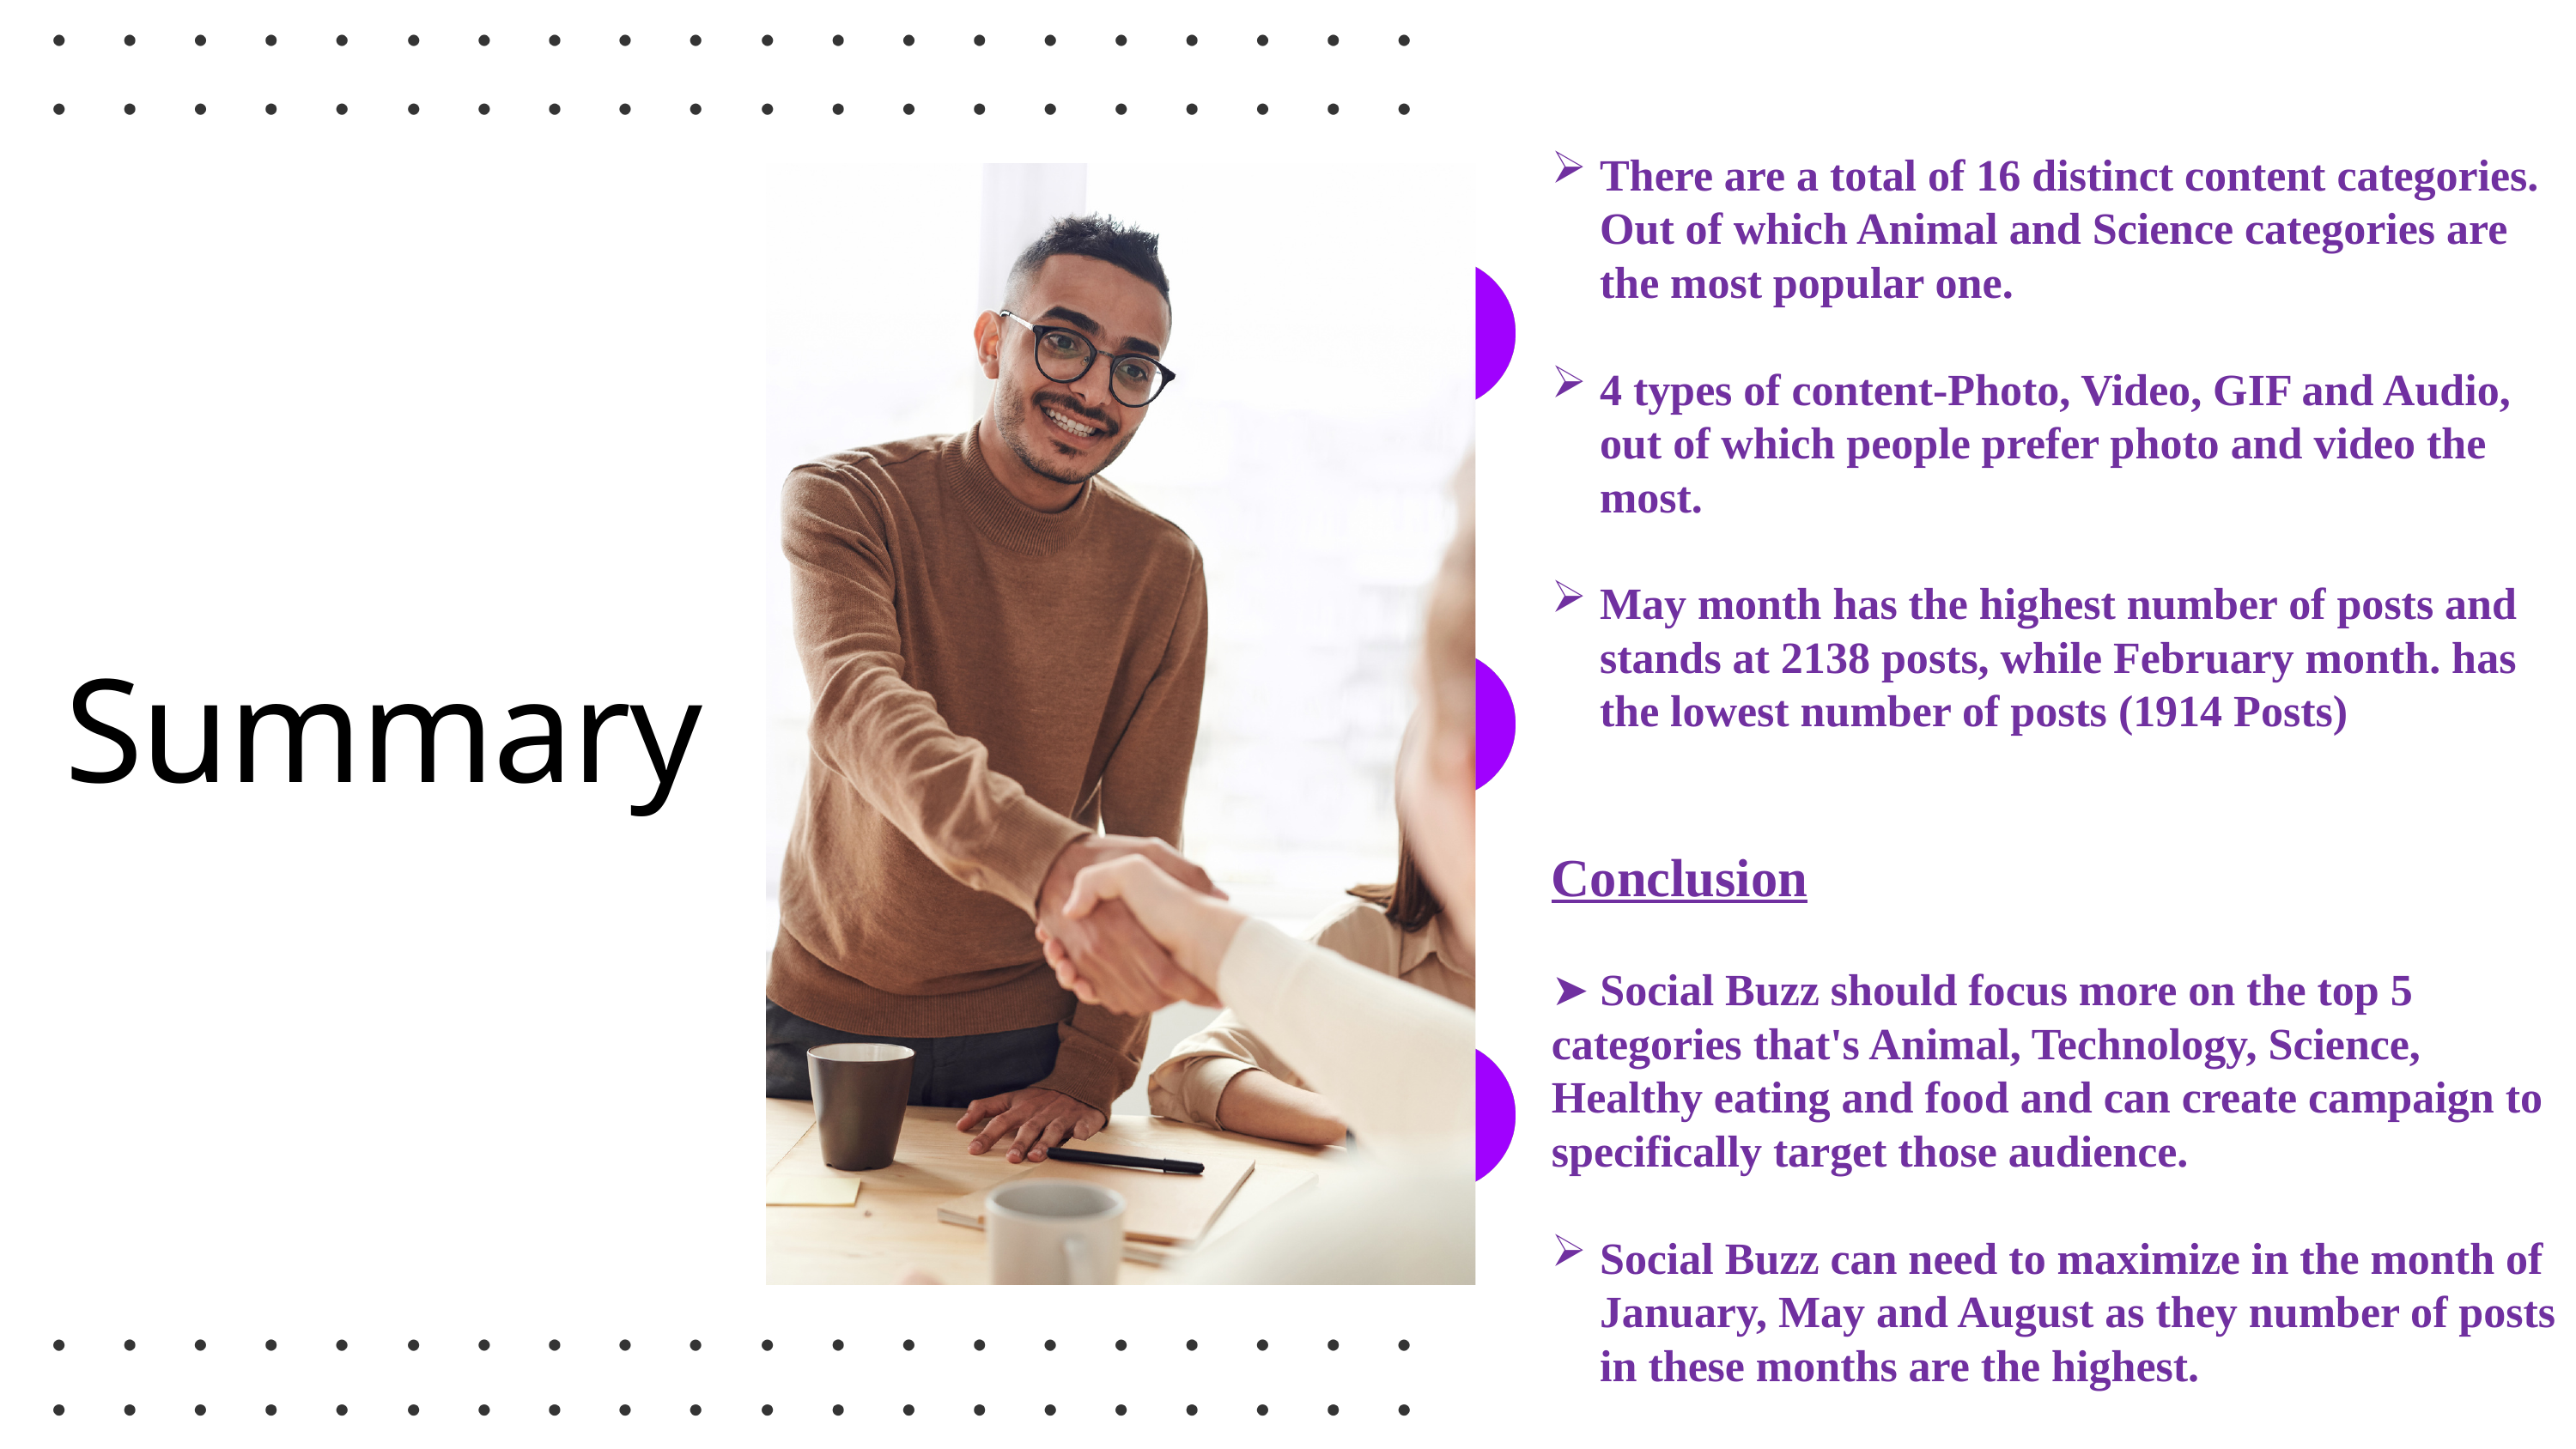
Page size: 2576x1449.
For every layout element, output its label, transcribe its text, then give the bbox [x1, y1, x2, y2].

text_box Summary [64, 639, 727, 811]
picture [765, 163, 1562, 1286]
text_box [46, 1335, 1414, 1449]
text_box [46, 0, 1414, 118]
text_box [1631, 221, 2432, 345]
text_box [1631, 980, 2432, 1104]
text_box There are a total of 16 distinct content categories. Out of which Animal and Science categories are the most popular one. 4 types of content-Photo, Video, GIF and Audio, out of which people prefer photo and video the most. May month has the highest number of posts and stands at 2138 posts, while February month. has the lowest number of posts (1914 Posts) Conclusion ➤ Social Buzz should focus more on the top 5 categories that's Animal, Technology, Science, Healthy eating and food and can create campaign to specifically target those audience. Social Buzz can need to maximize in the month of January, May and August as they number of posts in these months are the highest. [1539, 139, 2573, 1358]
